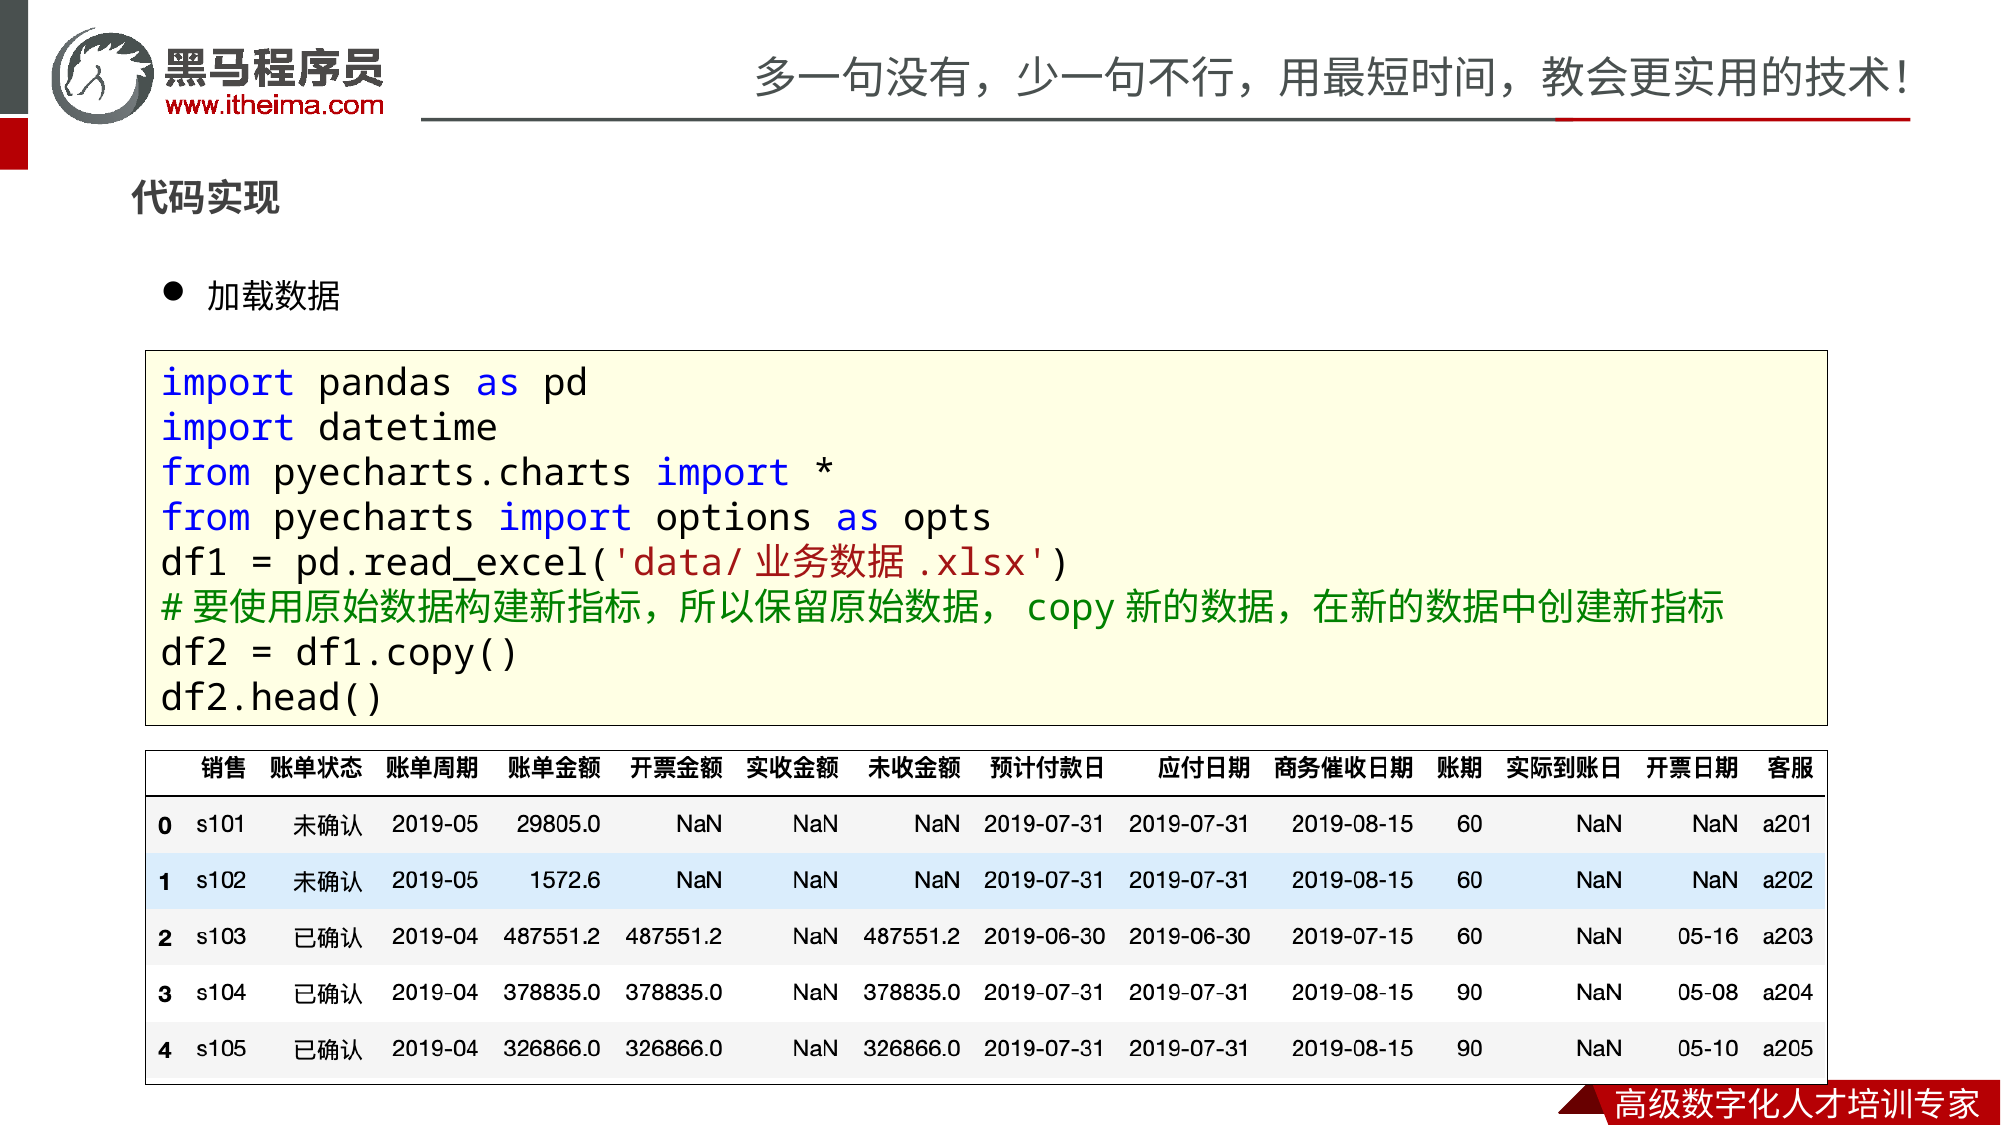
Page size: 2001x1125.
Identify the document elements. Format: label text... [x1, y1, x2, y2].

picture [50, 26, 384, 125]
picture [145, 750, 1829, 1086]
list 代码实现 [116, 154, 1880, 239]
text_box import pandas as pd import datetime from pyecharts.charts import * from pyecharts import options as opts df1 = pd.read_excel('data/业务数据.xlsx') #要使用原始数据构建新指标，所以保留原始数据，copy新的数据，在新的数据中创建新指标 df2 = df1.copy() df2.head() [145, 350, 1828, 726]
text_box 加载数据 [146, 268, 356, 350]
